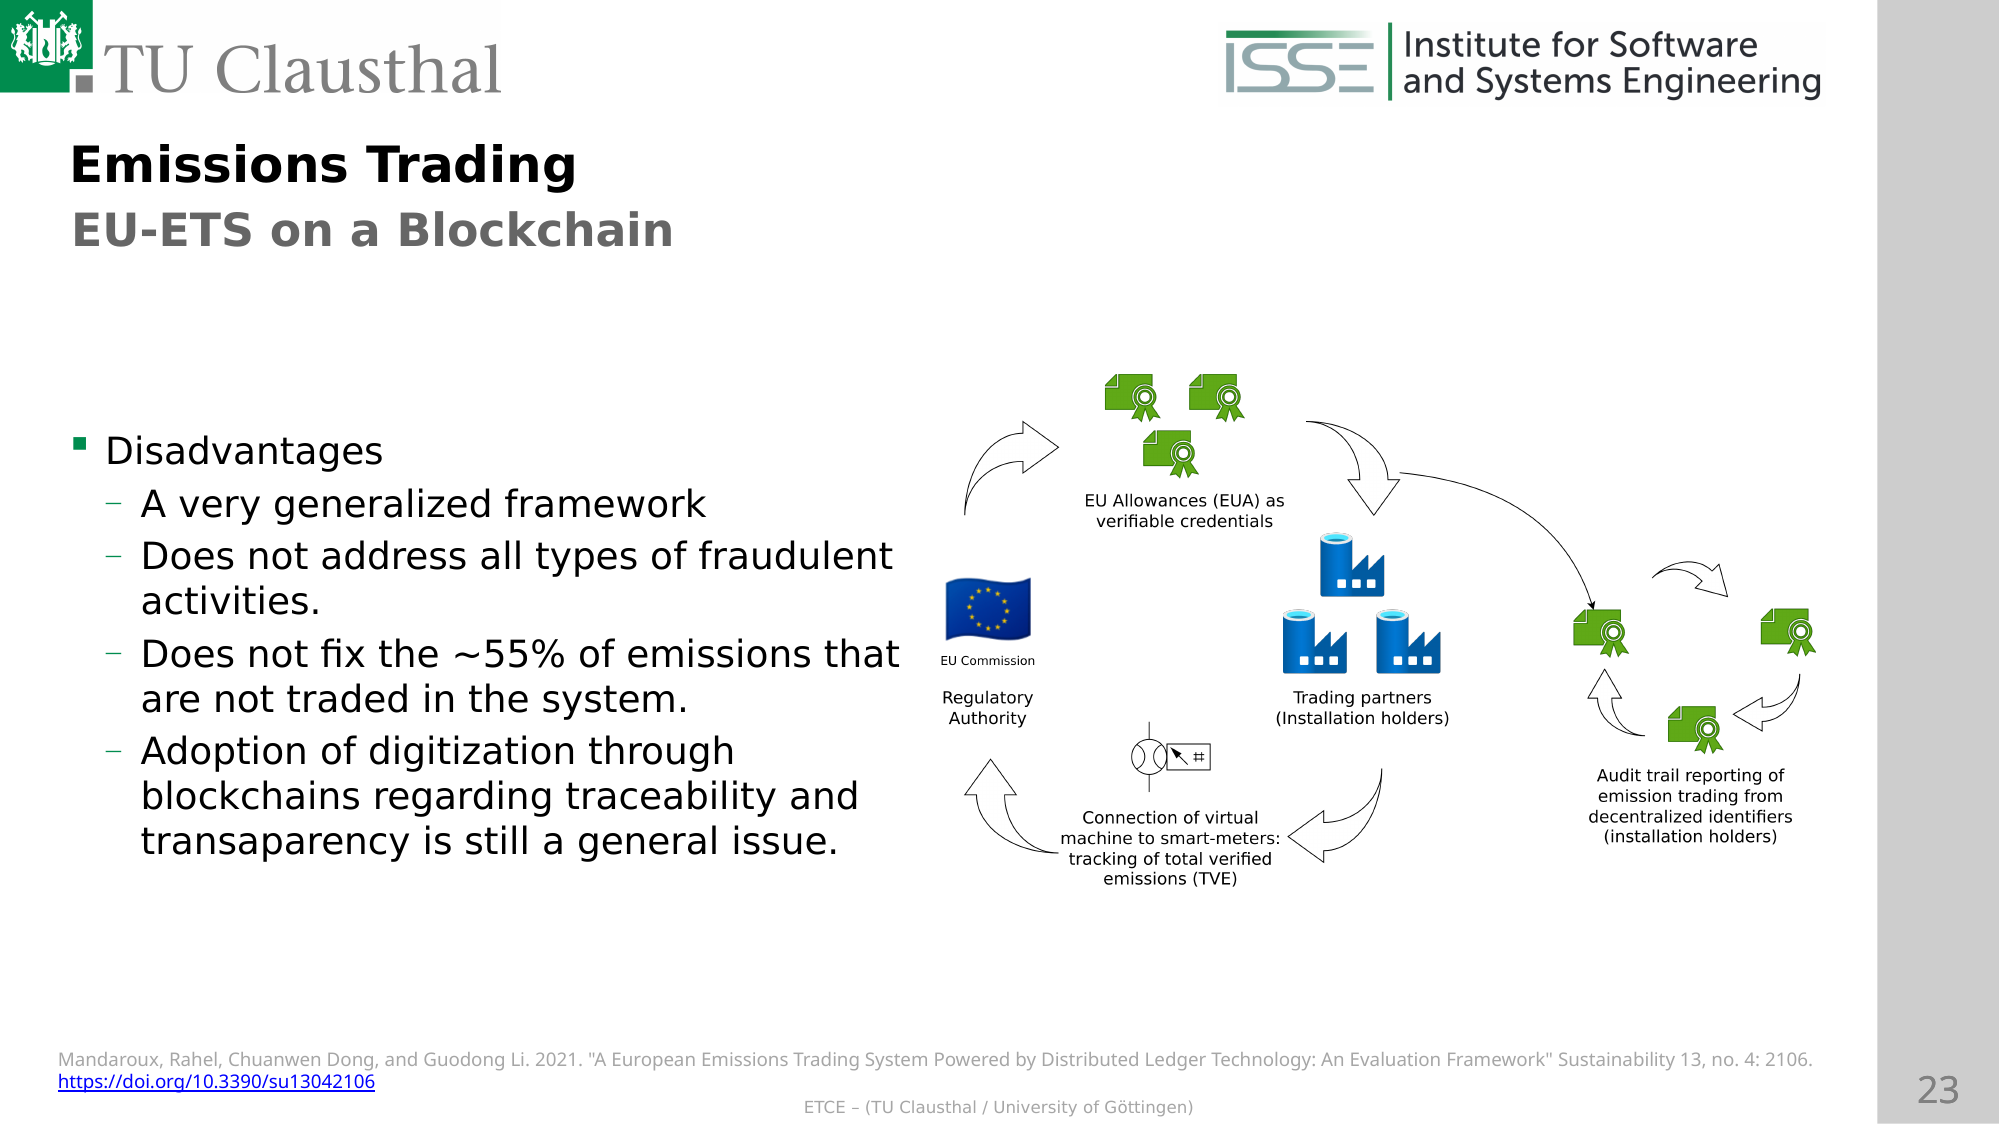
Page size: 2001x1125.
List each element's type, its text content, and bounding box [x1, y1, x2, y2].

text_box Mandaroux, Rahel, Chuanwen Dong, and Guodong Li. 2021. "A European Emissions Trading System Powered by Distributed Ledger Technology: An Evaluation Framework" Sustainability 13, no. 4: 2106. https://doi.org/10.3390/su13042106 [43, 1039, 1875, 1103]
picture [0, 0, 501, 93]
text_box Disadvantages A very generalized framework Does not address all types of fraudulent activities. Does not fix the ~55% of emissions that are not traded in the system. Adoption of digitization through blockchains regarding traceability and transaparency is still a general issue. [55, 208, 938, 1034]
picture [908, 374, 1816, 889]
picture [1218, 22, 1826, 107]
text_box EU-ETS on a Blockchain [70, 188, 1769, 269]
text_box Emissions Trading [54, 125, 1818, 207]
